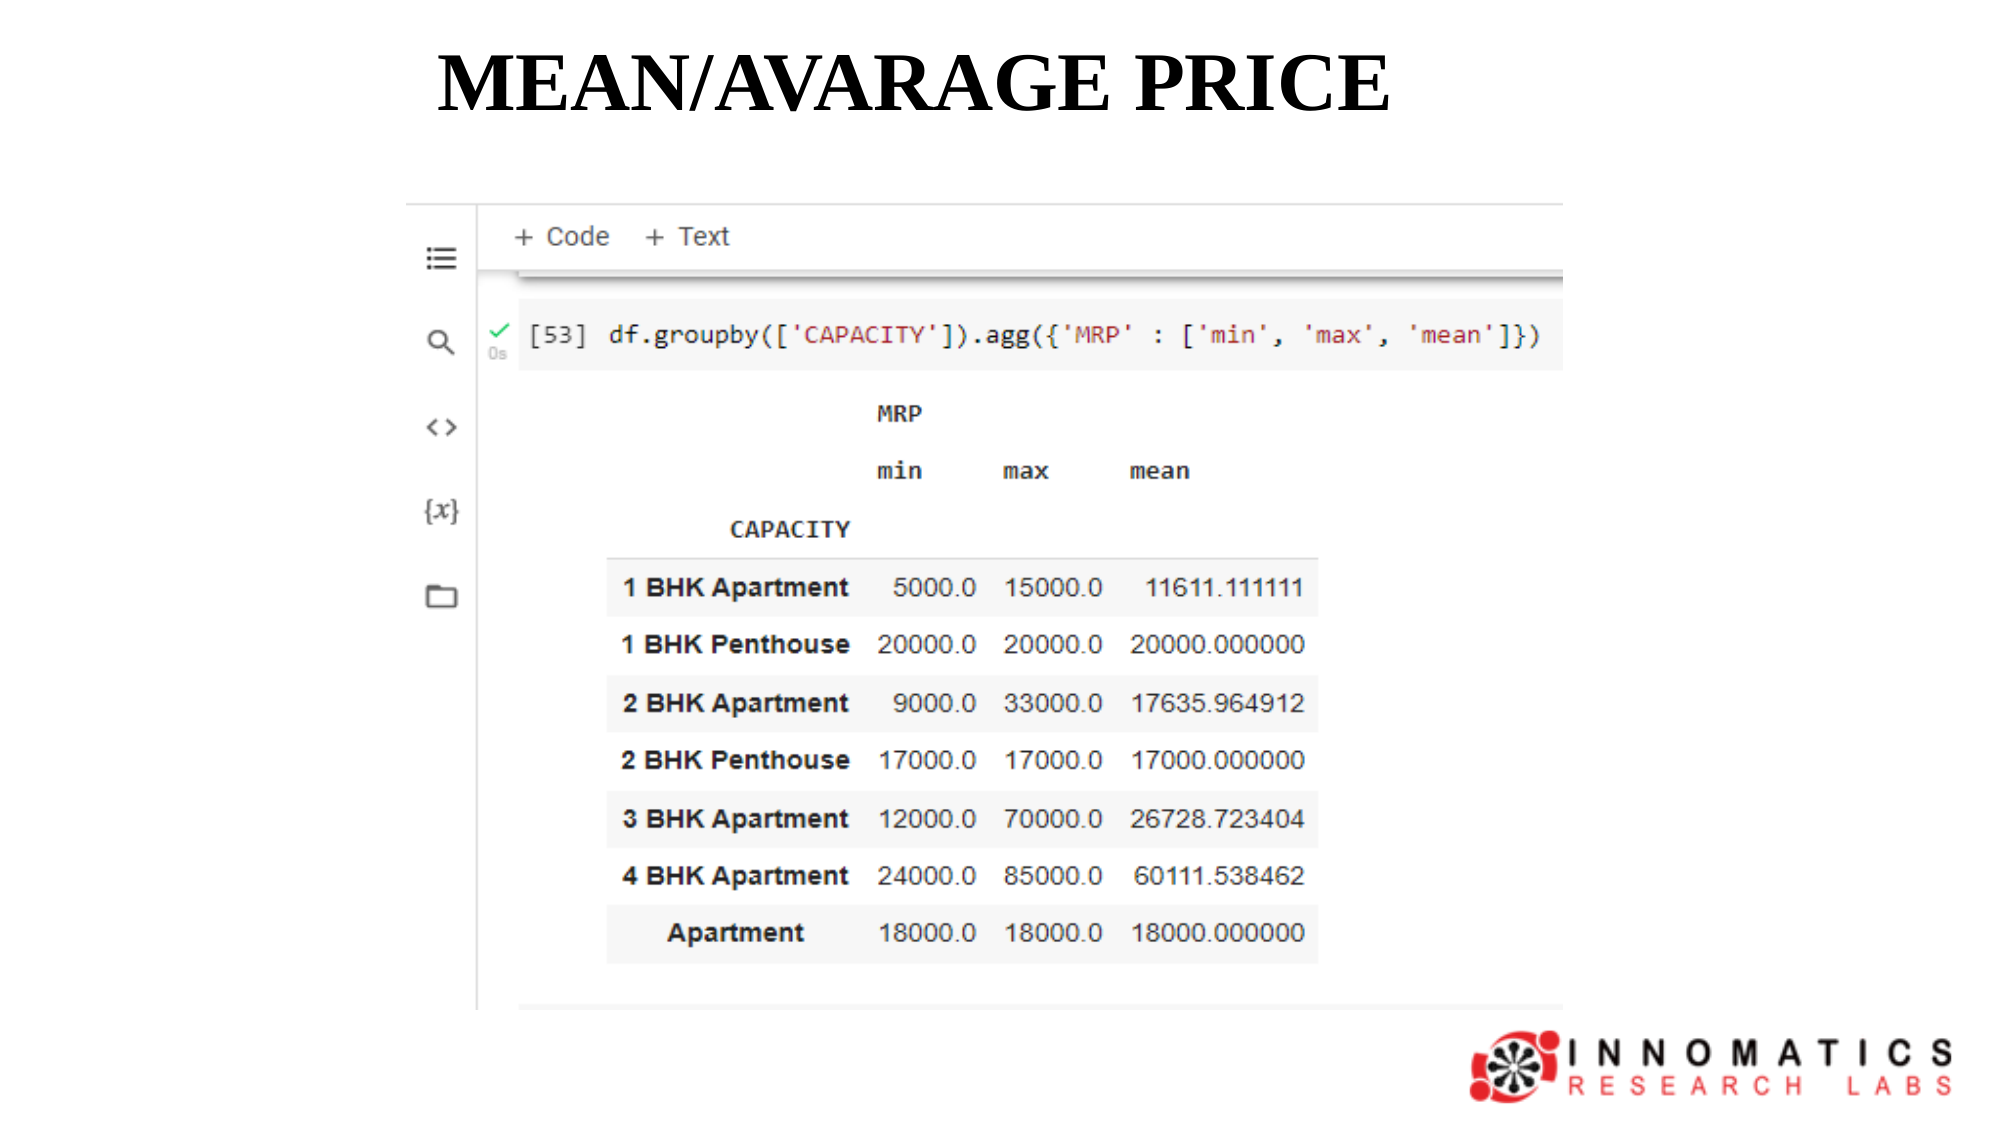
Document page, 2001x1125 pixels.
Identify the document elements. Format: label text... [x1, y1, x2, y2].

picture [1445, 1014, 1975, 1125]
picture [406, 200, 1563, 1010]
text_box MEAN/AVARAGE PRICE [422, 19, 1463, 135]
